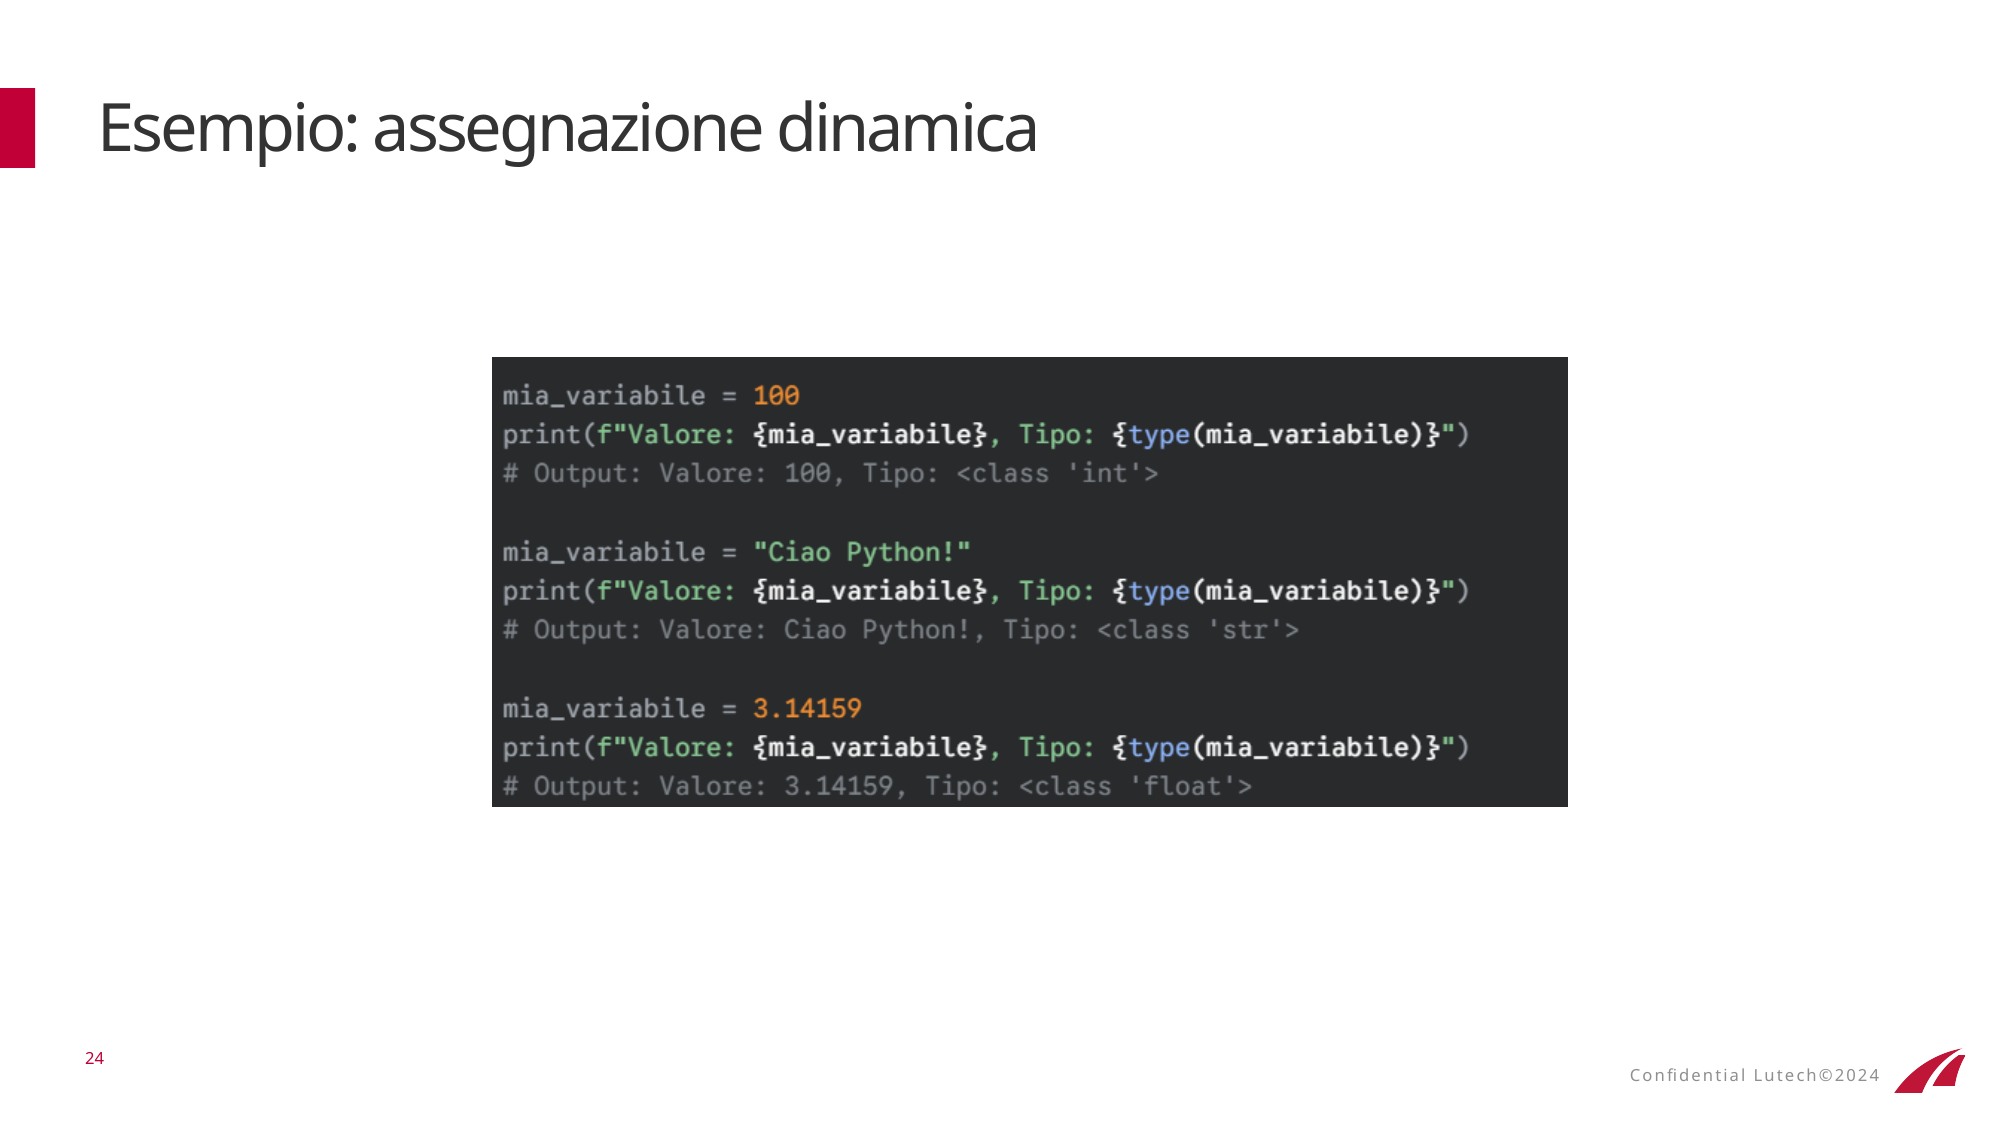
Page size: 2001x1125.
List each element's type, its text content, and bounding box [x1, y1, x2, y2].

title Esempio: assegnazione dinamica [97, 85, 1916, 165]
picture [492, 357, 1568, 807]
picture [1894, 1048, 1966, 1093]
